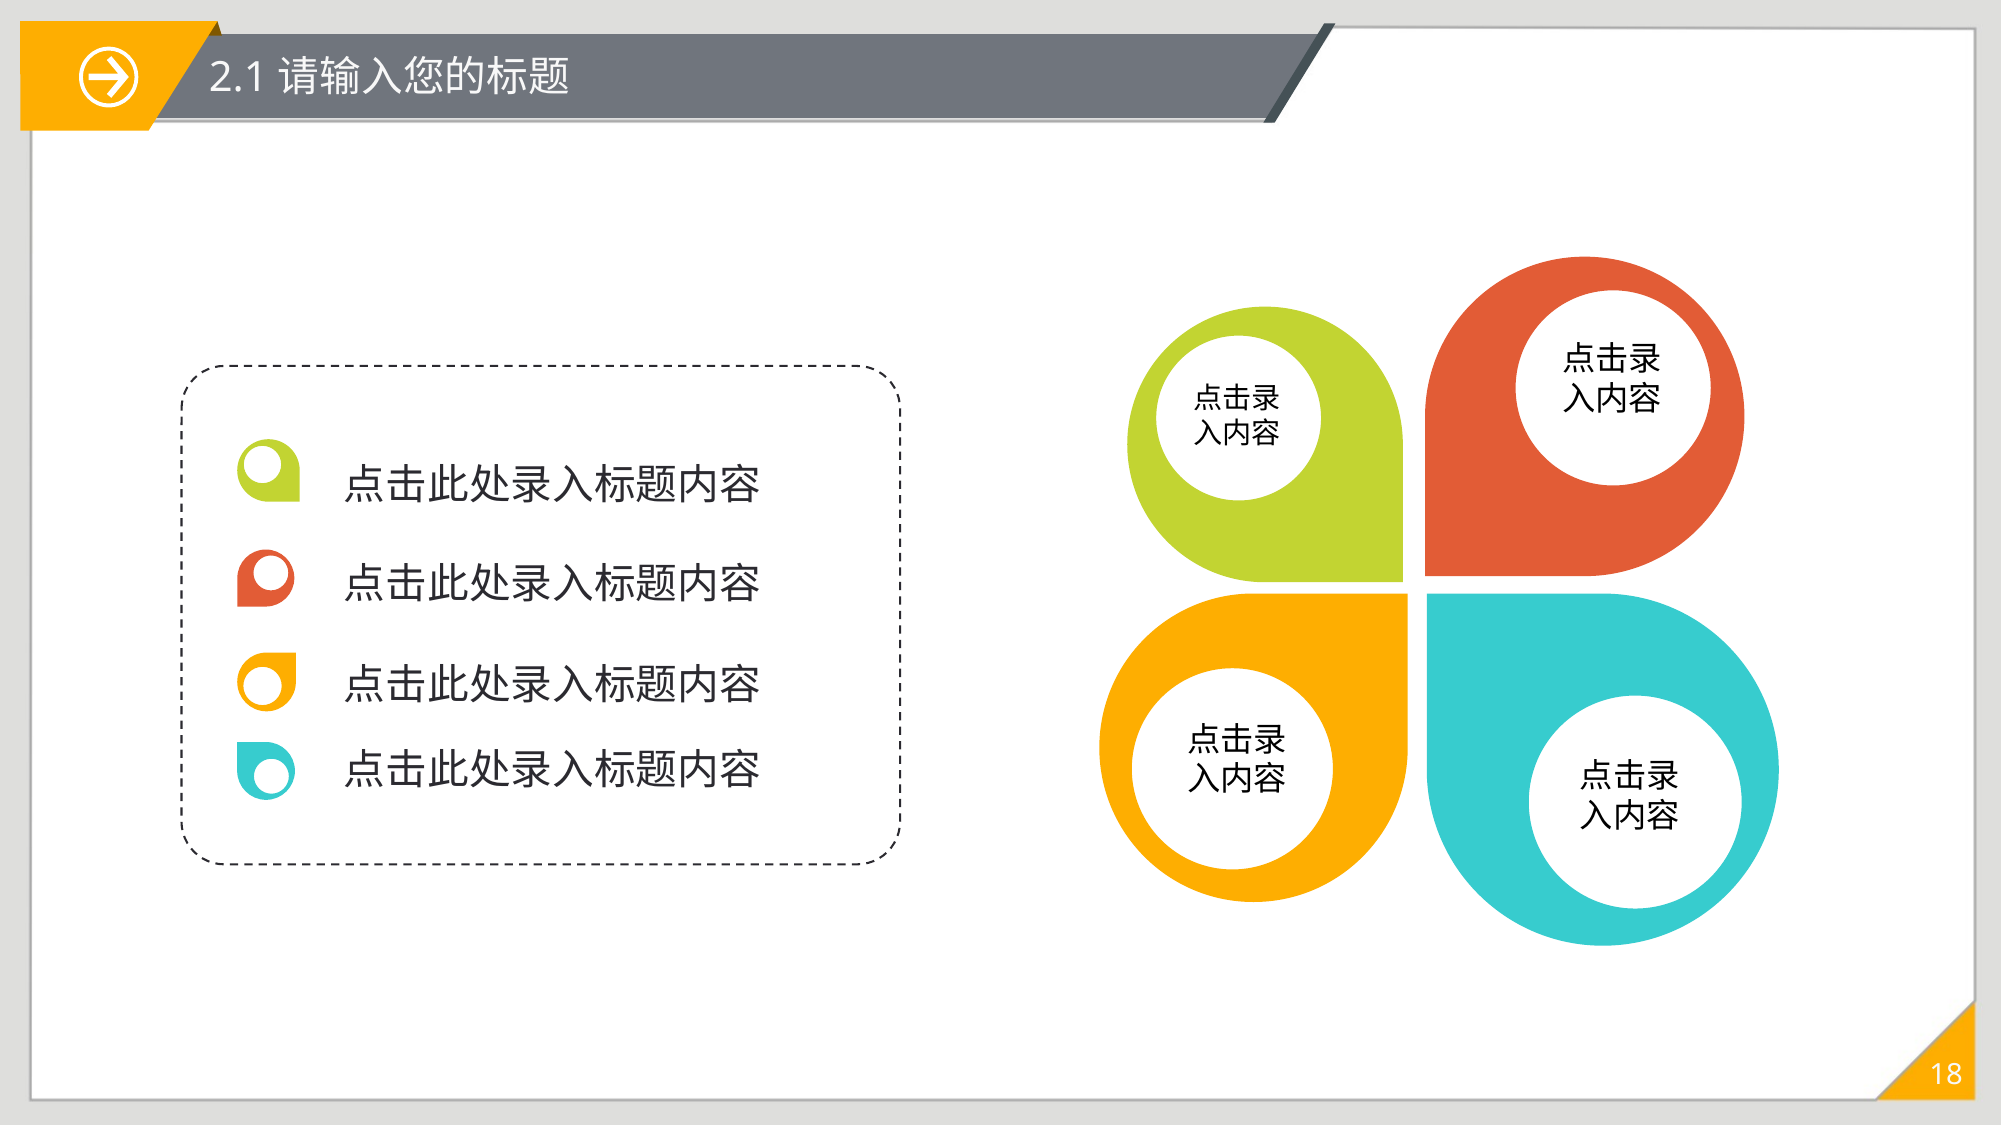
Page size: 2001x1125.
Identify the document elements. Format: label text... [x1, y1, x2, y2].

text_box [1099, 593, 1408, 903]
text_box [237, 652, 296, 712]
text_box [237, 549, 295, 607]
text_box 2.1请输入您的标题 [193, 42, 585, 108]
text_box 点击录 入内容 [1547, 330, 1677, 425]
text_box [1426, 593, 1779, 946]
text_box [181, 365, 901, 865]
text_box [1425, 256, 1745, 577]
text_box [1127, 306, 1403, 583]
text_box 点击此处录入标题内容 [299, 650, 806, 716]
text_box [237, 439, 300, 502]
text_box [237, 742, 295, 800]
text_box [79, 46, 139, 108]
text_box 点击此处录入标题内容 [299, 735, 806, 801]
text_box 点击录 入内容 [1564, 746, 1695, 841]
text_box 点击此处录入标题内容 [299, 450, 806, 515]
picture [0, 0, 2001, 1125]
text_box 点击录 入内容 [1172, 710, 1302, 805]
text_box 点击此处录入标题内容 [299, 549, 806, 615]
text_box 点击录 入内容 [1178, 372, 1296, 457]
